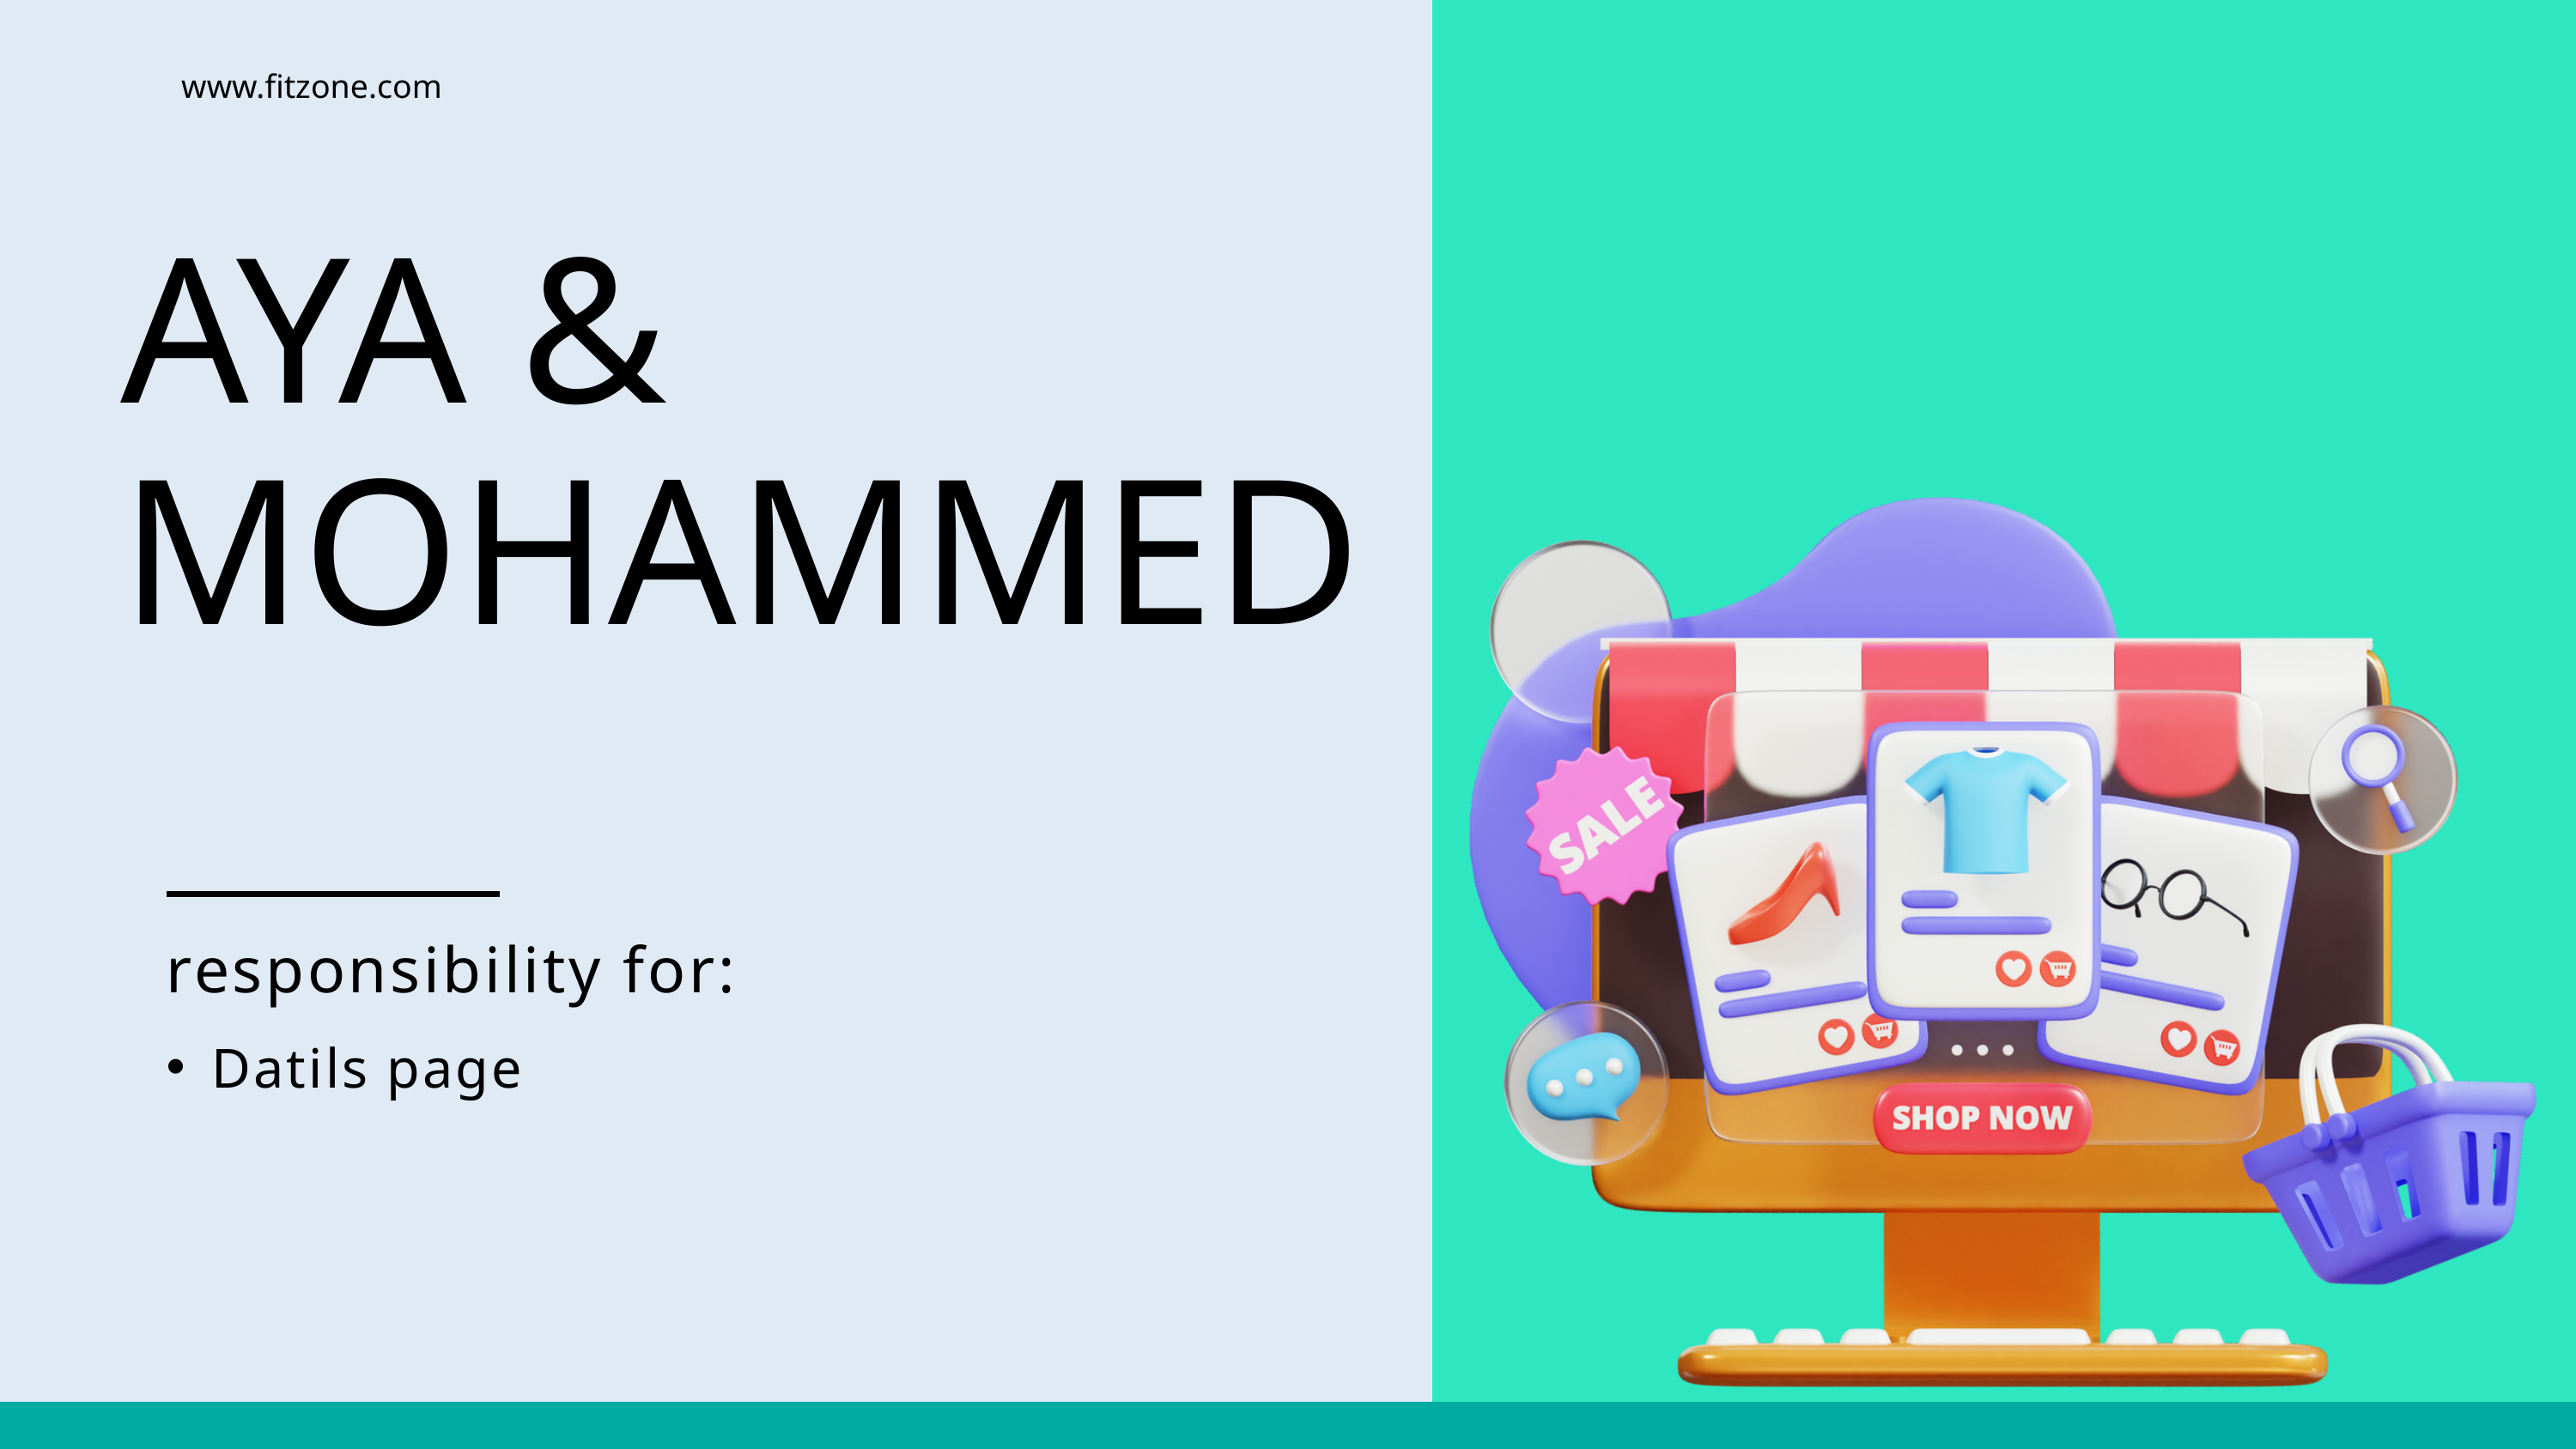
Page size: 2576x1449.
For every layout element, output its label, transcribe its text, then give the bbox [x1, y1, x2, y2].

text_box www.fitzone.com [0, 72, 442, 106]
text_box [1432, 0, 2576, 1400]
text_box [0, 1401, 2576, 1449]
text_box Datils page [120, 1022, 1337, 1099]
text_box responsibility for: [166, 917, 1383, 1006]
text_box AYA & MOHAMMED [120, 221, 1427, 665]
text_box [166, 890, 501, 898]
